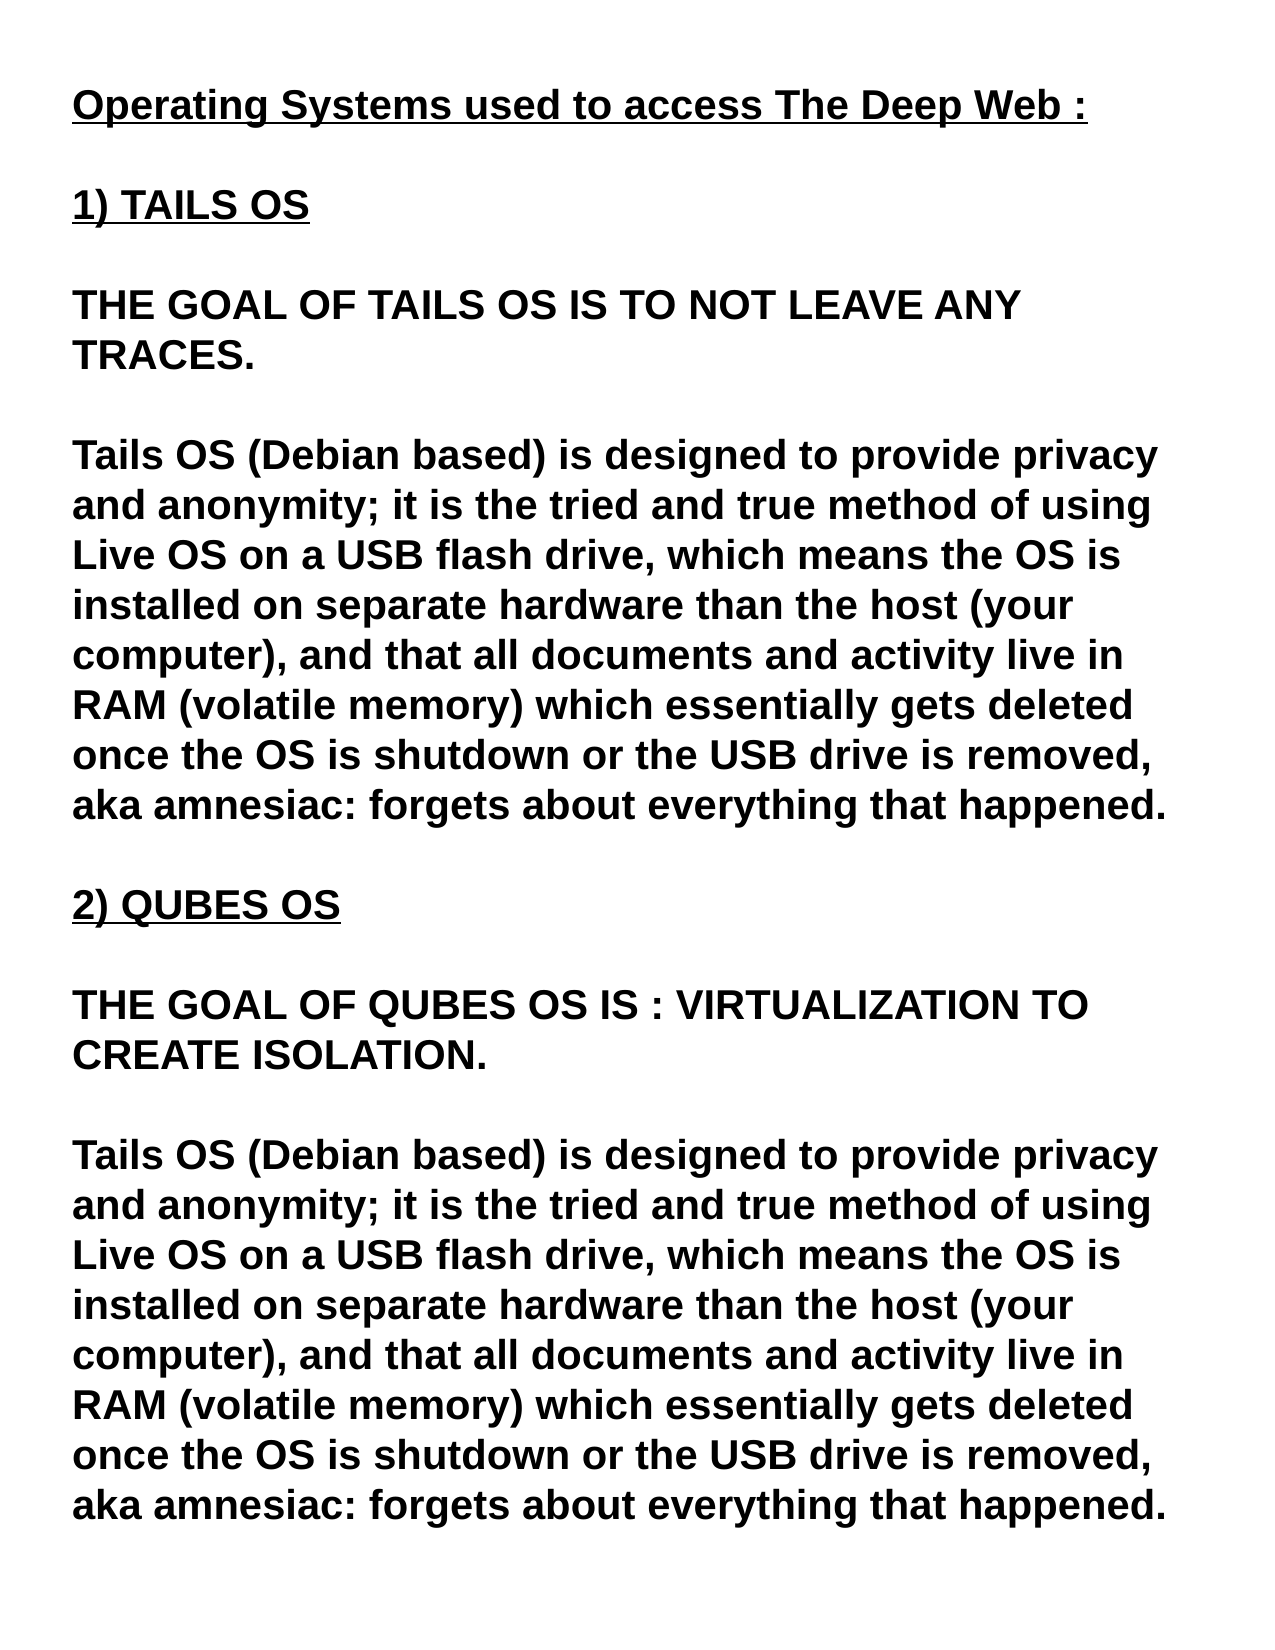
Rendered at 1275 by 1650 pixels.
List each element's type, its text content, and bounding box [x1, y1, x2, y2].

text_box Operating Systems used to access The Deep Web : 1) TAILS OS THE GOAL OF TAILS OS IS TO NOT LEAVE ANY TRACES. Tails OS (Debian based) is designed to provide privacy and anonymity; it is the tried and true method of using Live OS on a USB flash drive, which means the OS is installed on separate hardware than the host (your computer), and that all documents and activity live in RAM (volatile memory) which essentially gets deleted once the OS is shutdown or the USB drive is removed, aka amnesiac: forgets about everything that happened. 2) QUBES OS THE GOAL OF QUBES OS IS : VIRTUALIZATION TO CREATE ISOLATION. Tails OS (Debian based) is designed to provide privacy and anonymity; it is the tried and true method of using Live OS on a USB flash drive, which means the OS is installed on separate hardware than the host (your computer), and that all documents and activity live in RAM (volatile memory) which essentially gets deleted once the OS is shutdown or the USB drive is removed, aka amnesiac: forgets about everything that happened. [57, 70, 1224, 1586]
